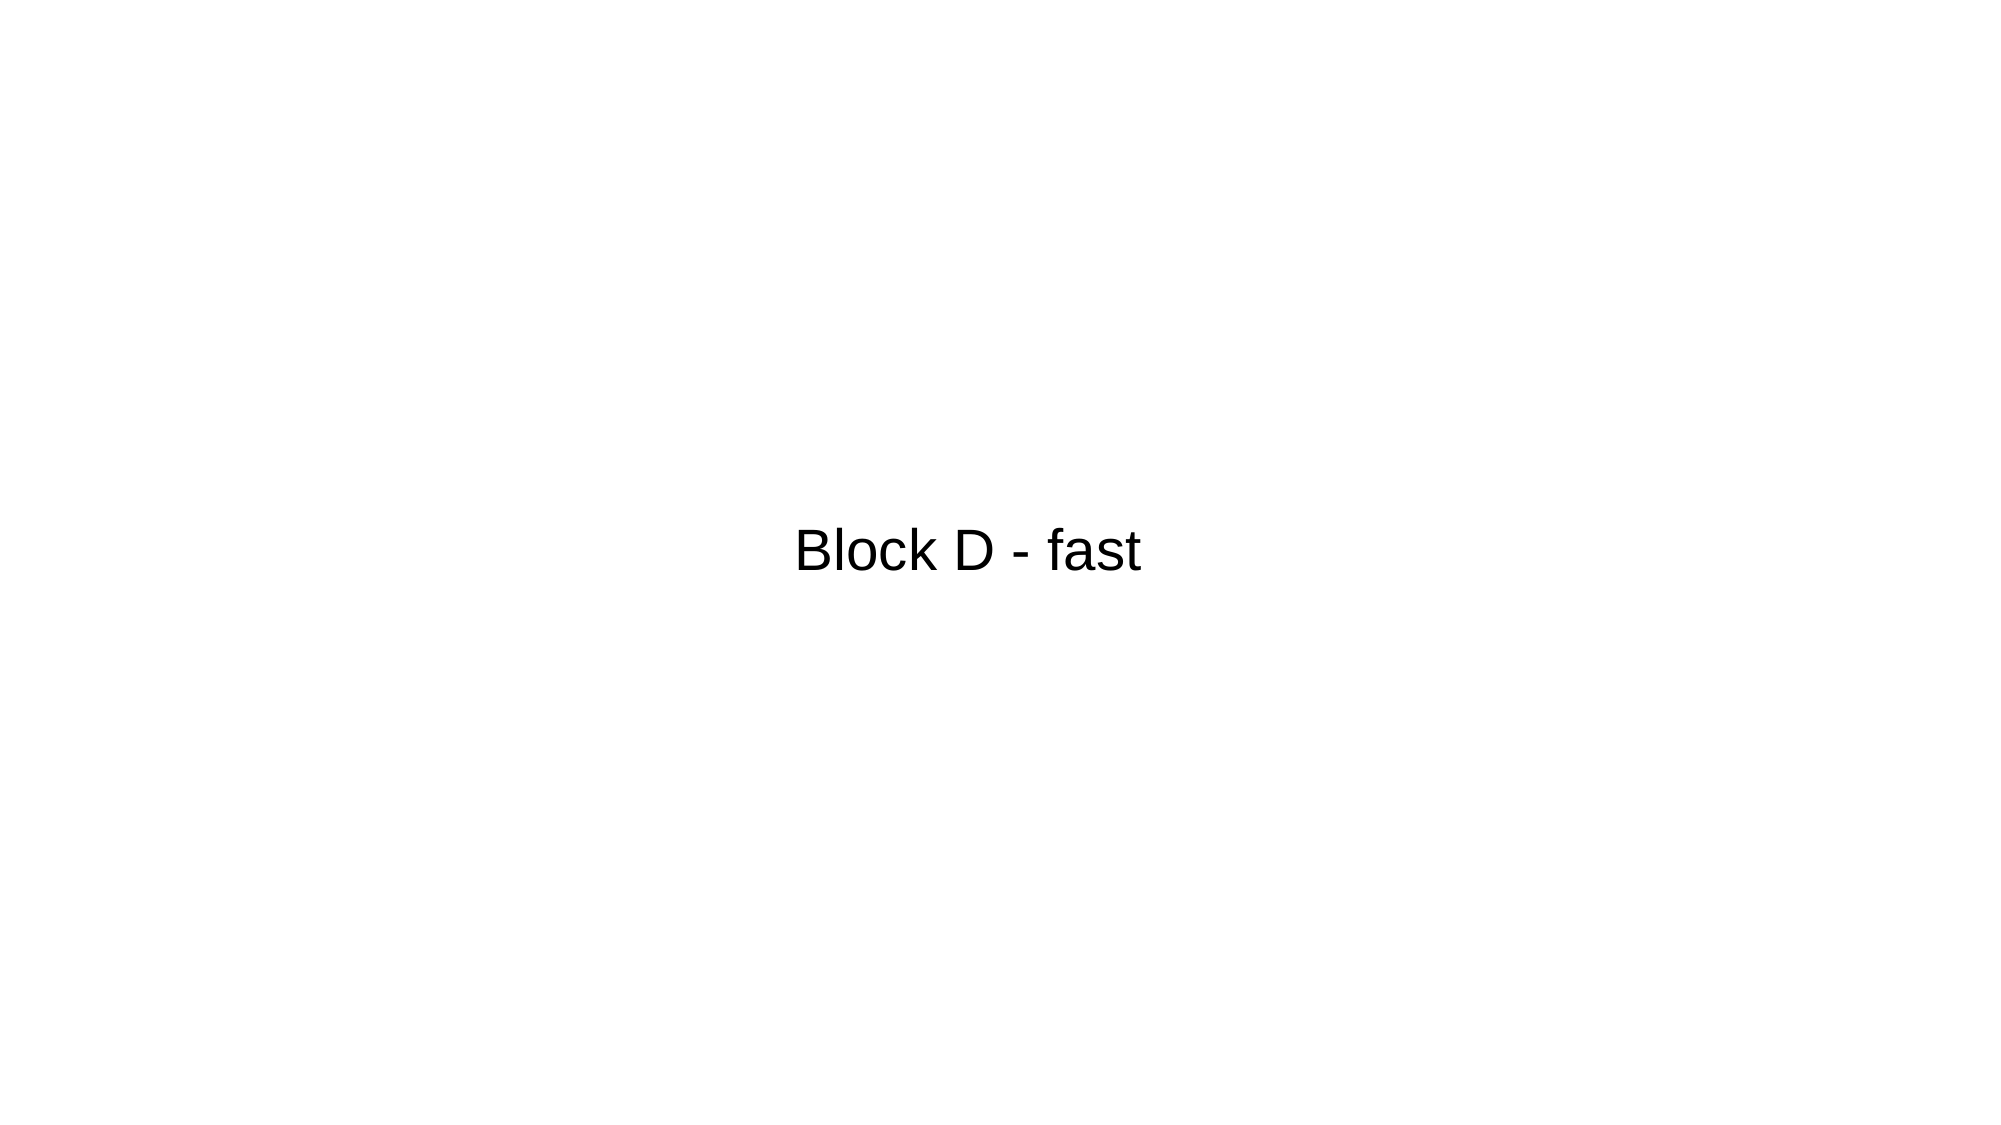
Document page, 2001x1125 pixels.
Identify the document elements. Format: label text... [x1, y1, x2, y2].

text_box Block D - fast [780, 505, 1176, 590]
